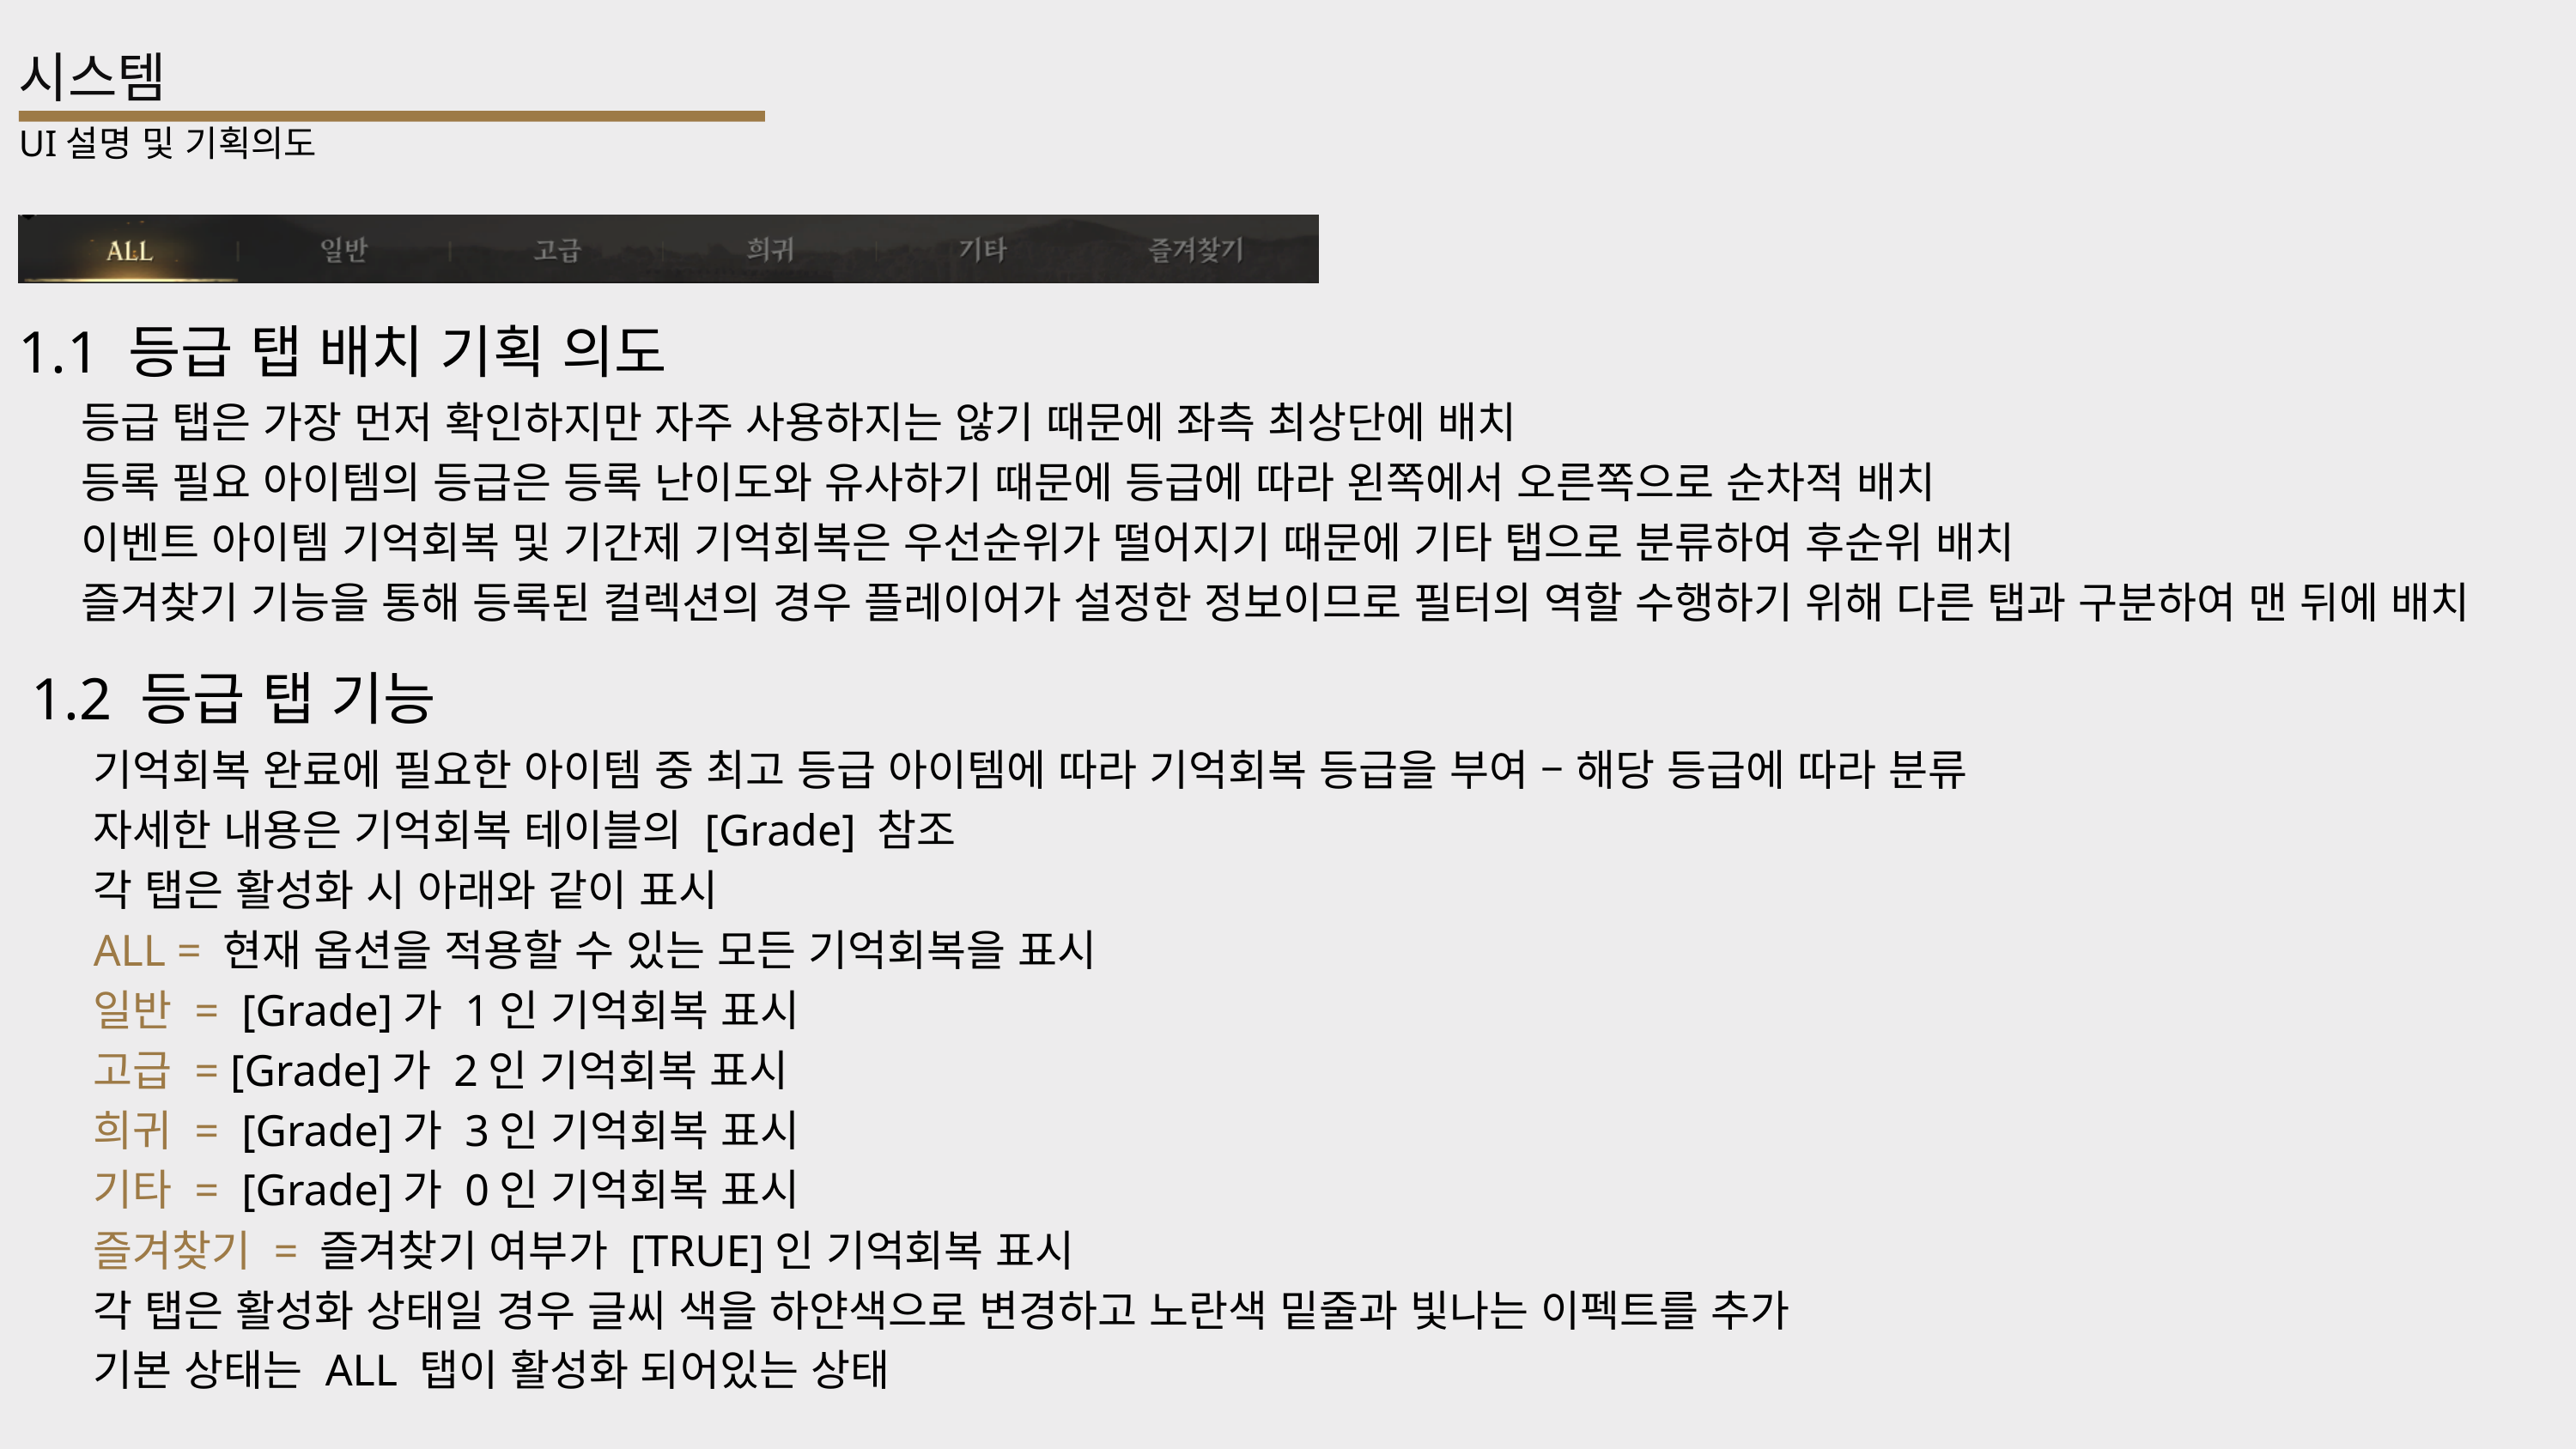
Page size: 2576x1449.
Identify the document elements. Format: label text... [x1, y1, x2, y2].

text_box UI설명 및 기획의도 [18, 117, 717, 164]
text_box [18, 324, 2534, 630]
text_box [30, 670, 2546, 1407]
text_box 시스템 [18, 43, 1018, 109]
picture [18, 214, 1320, 284]
